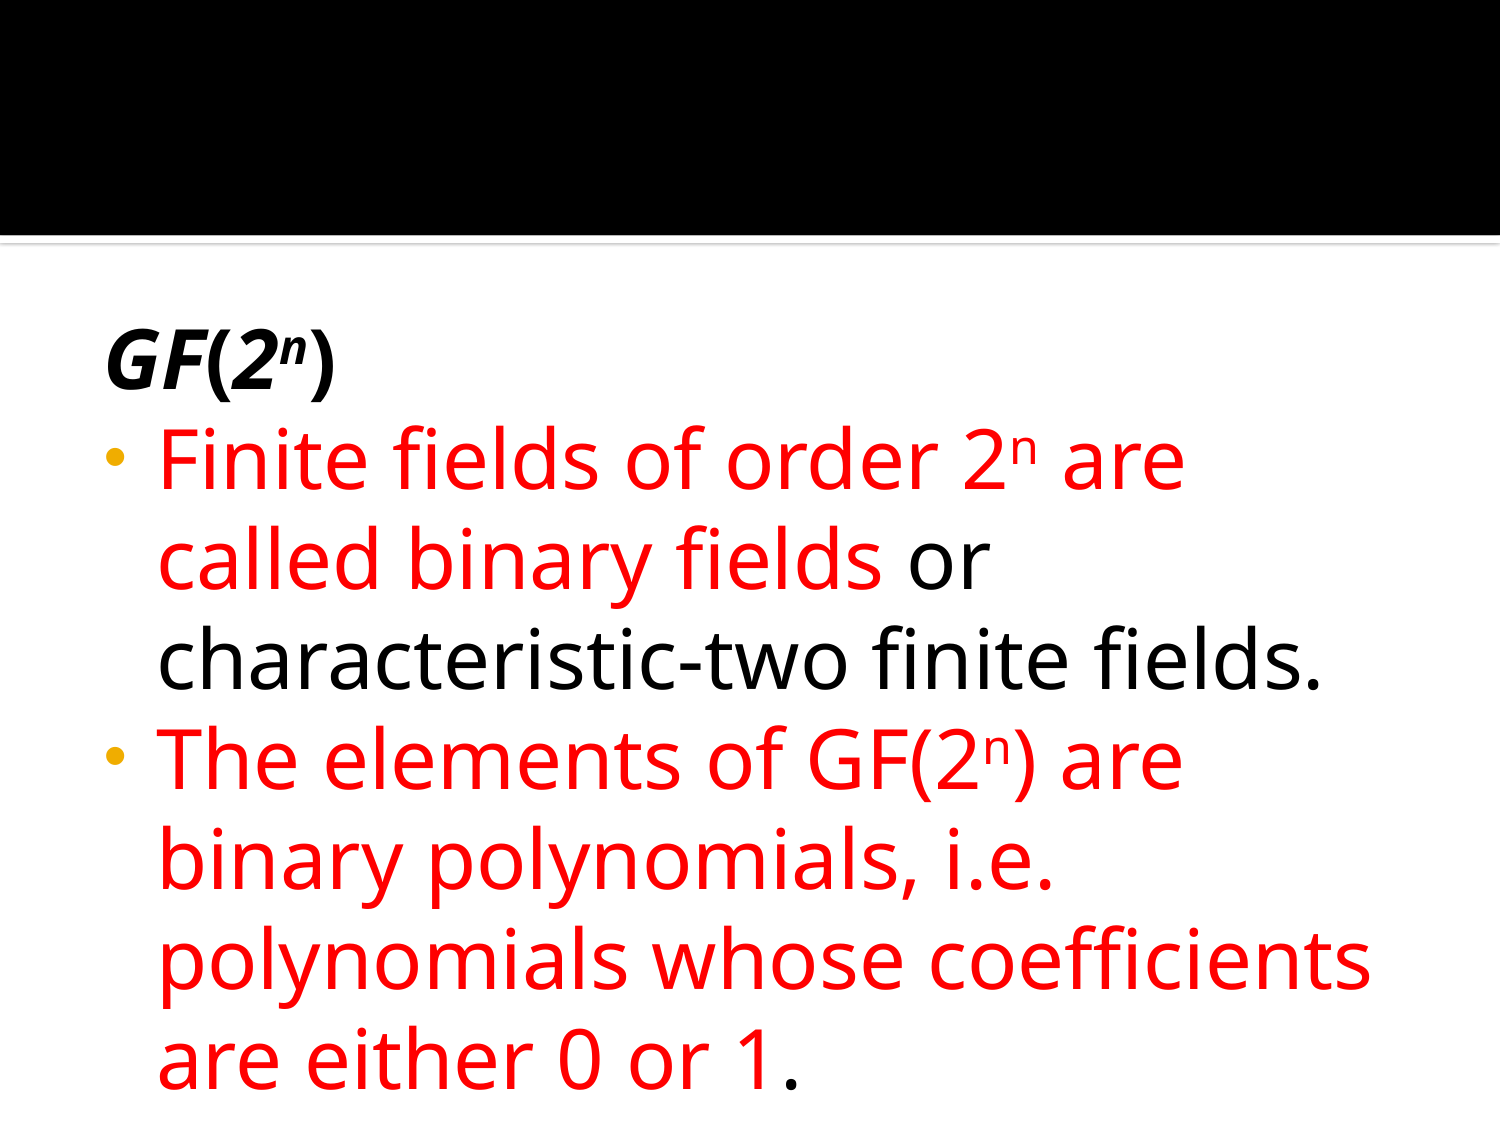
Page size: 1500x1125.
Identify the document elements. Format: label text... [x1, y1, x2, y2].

list GF(2n) Finite fields of order 2n are called binary fields or characteristic-two finite fields. The elements of GF(2n) are binary polynomials, i.e. polynomials whose coefficients are either 0 or 1. [75, 291, 1425, 1050]
